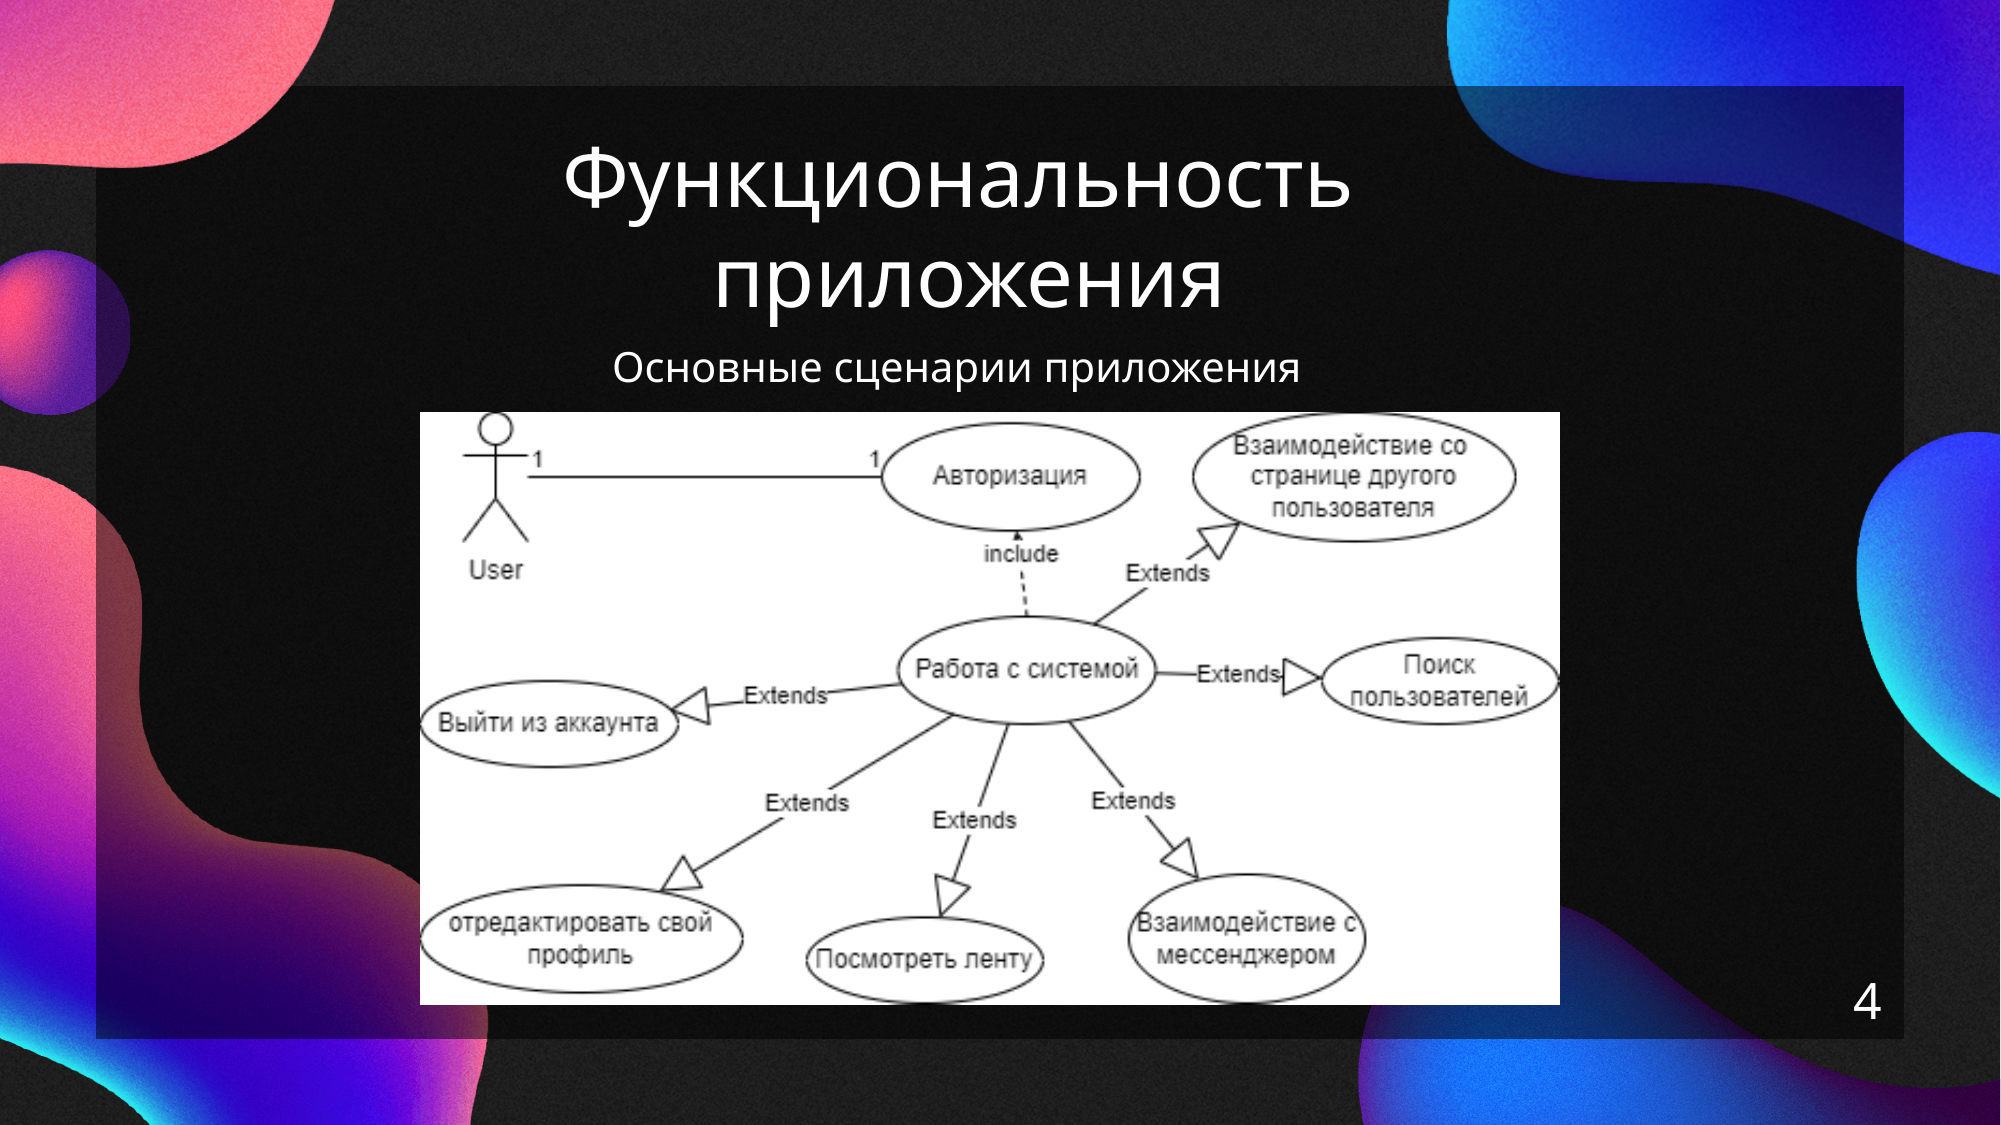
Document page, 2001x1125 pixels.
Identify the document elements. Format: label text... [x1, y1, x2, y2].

text_box 4 [1838, 961, 1897, 1037]
picture [0, 0, 2001, 1125]
text_box Функциональность приложения [209, 116, 1729, 332]
text_box Основные сценарии приложения [523, 333, 1390, 399]
